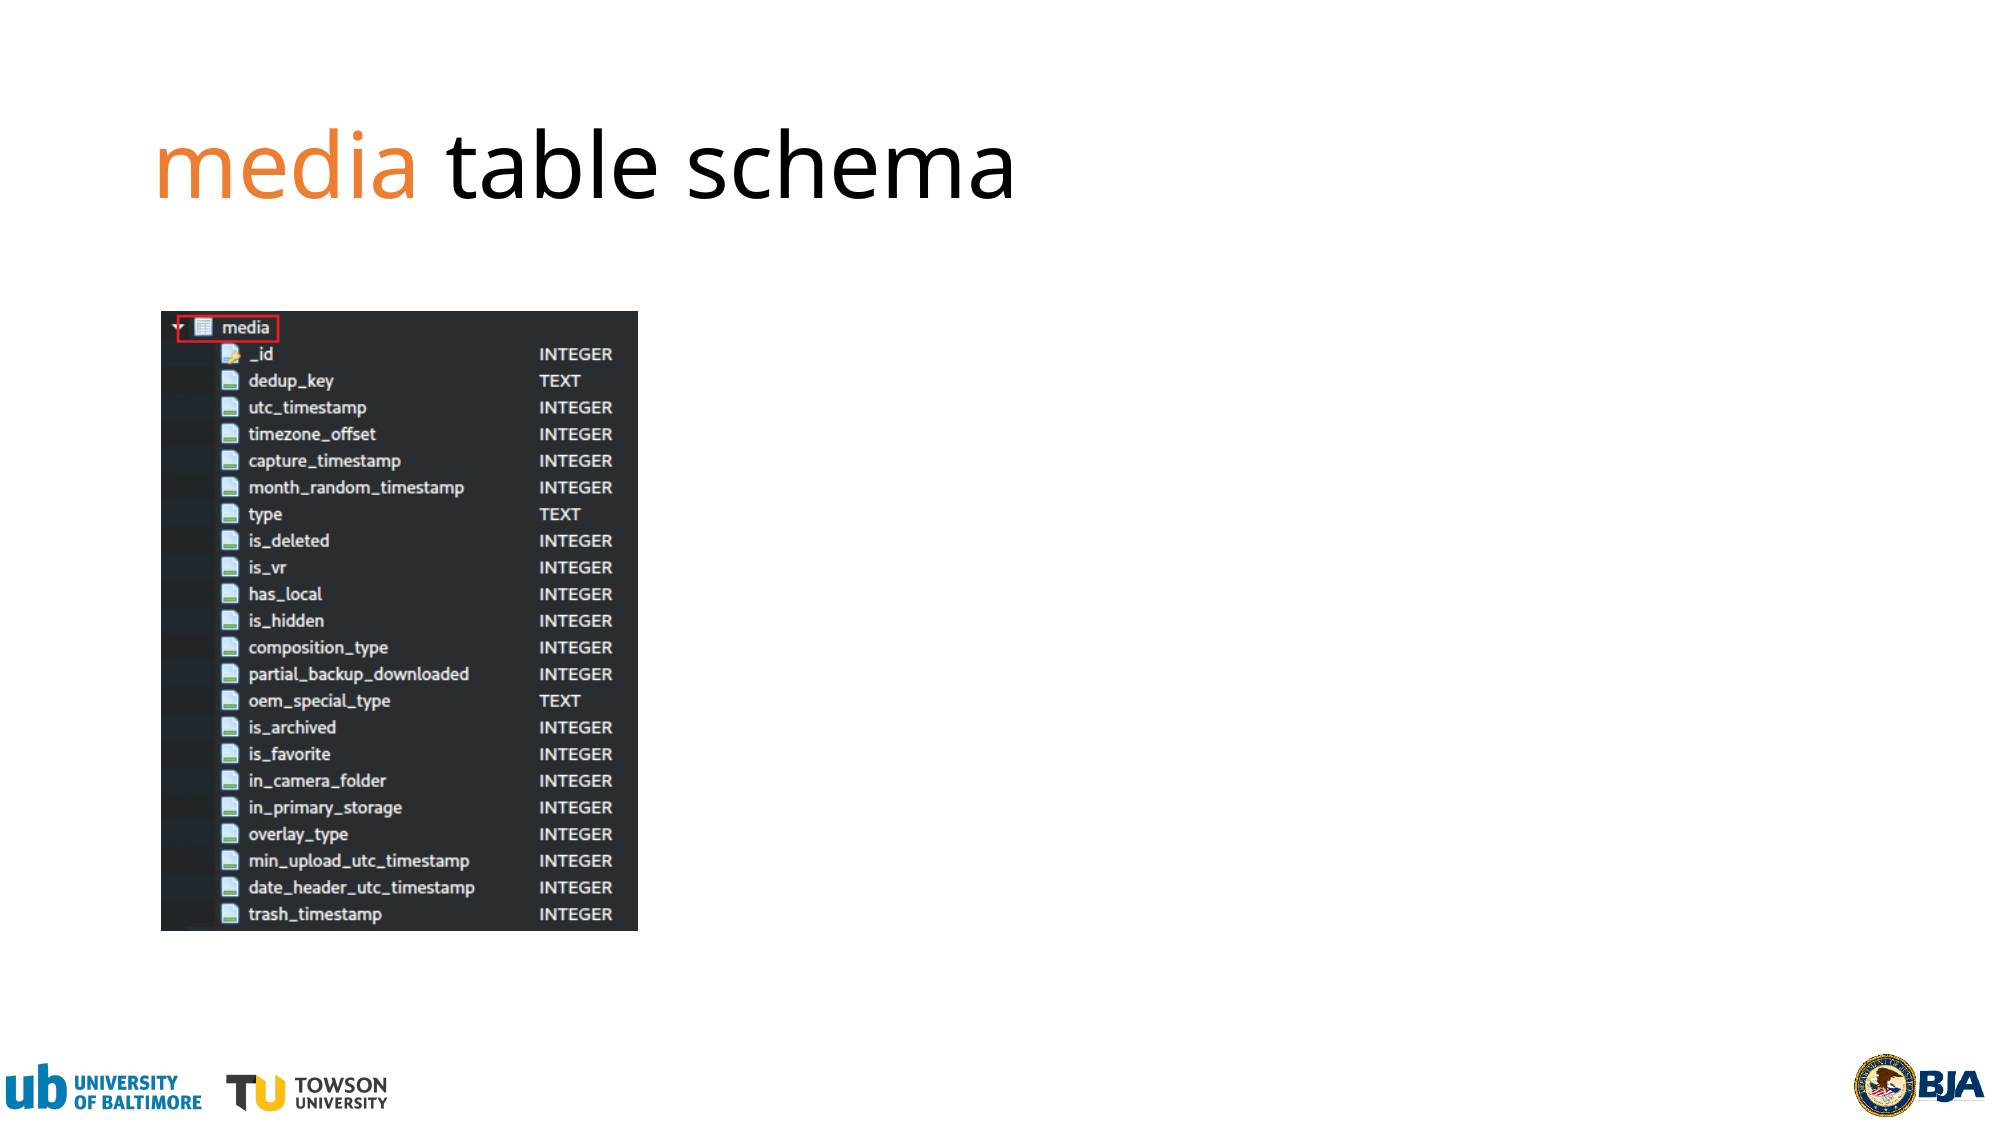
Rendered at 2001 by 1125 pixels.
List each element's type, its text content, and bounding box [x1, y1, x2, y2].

picture [0, 1031, 407, 1125]
picture [161, 311, 638, 931]
picture [1854, 1054, 1986, 1117]
title media table schema [137, 59, 1863, 278]
